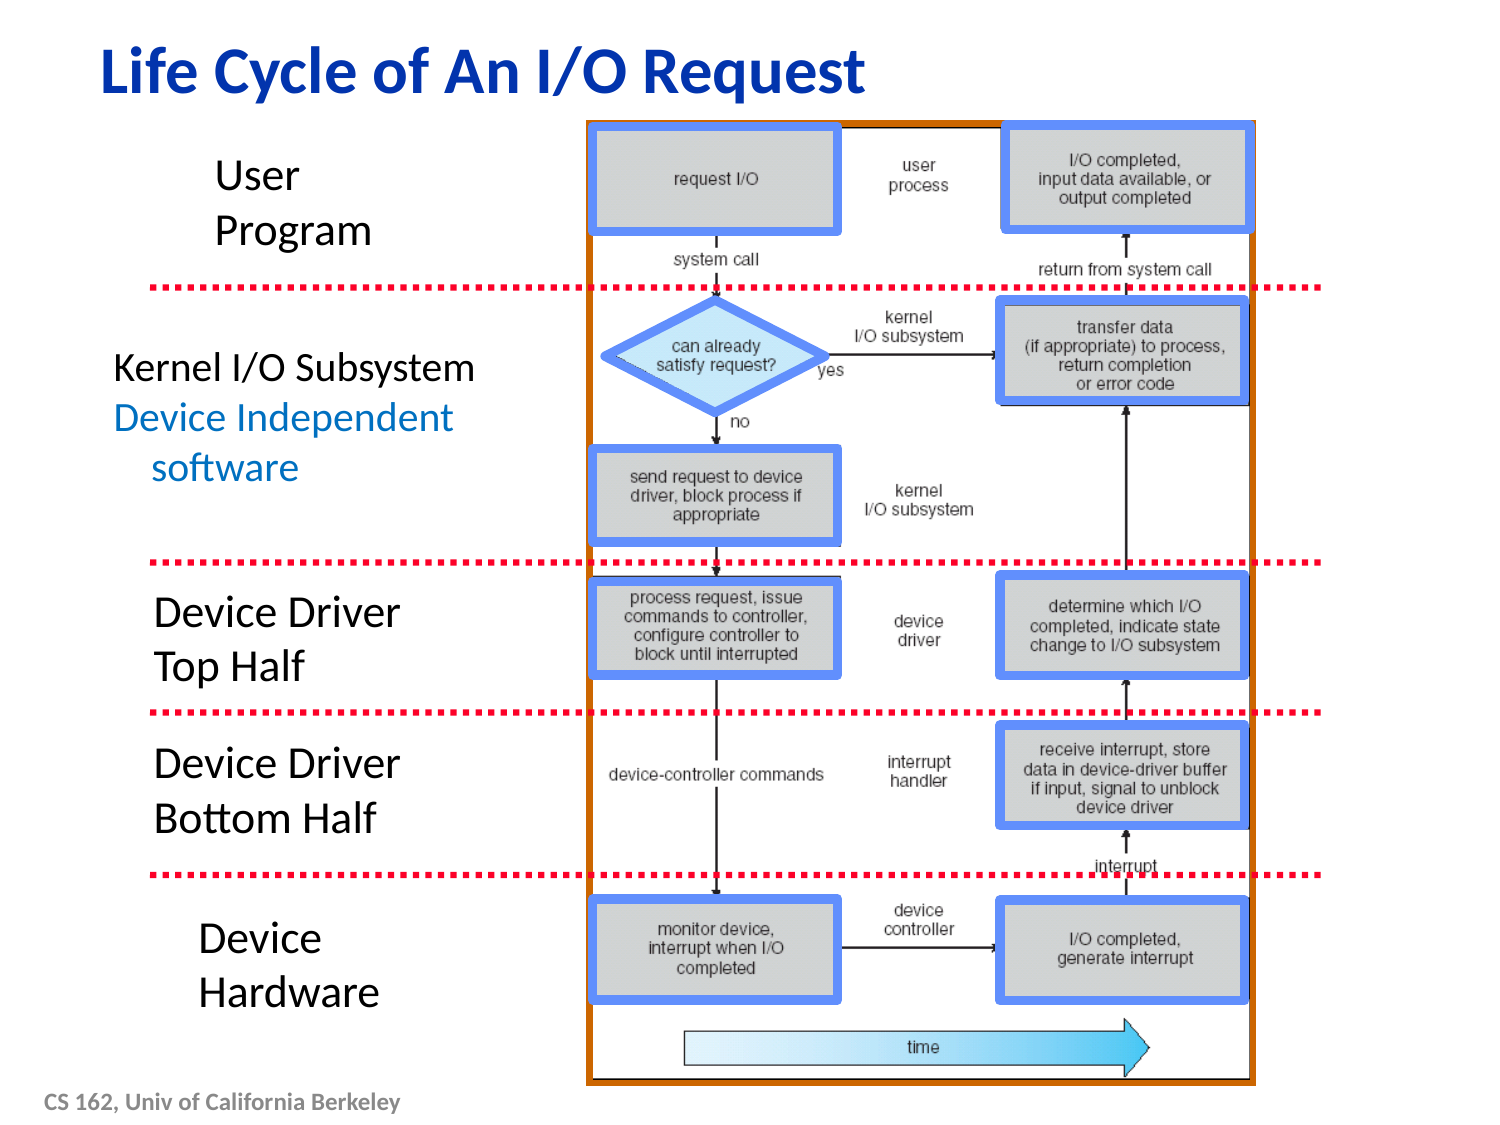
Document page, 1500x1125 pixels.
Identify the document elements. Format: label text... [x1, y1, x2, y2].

title Life Cycle of An I/O Request [85, 28, 1261, 117]
text_box User Program [199, 137, 463, 262]
text_box Device Hardware [183, 899, 471, 1025]
picture [592, 126, 1251, 1081]
text_box Kernel I/O Subsystem Device Independent software [98, 332, 550, 497]
text_box Device Driver Top Half [138, 573, 492, 699]
text_box CS 162, Univ of California Berkeley [29, 1082, 668, 1120]
text_box Device Driver Bottom Half [138, 724, 492, 850]
